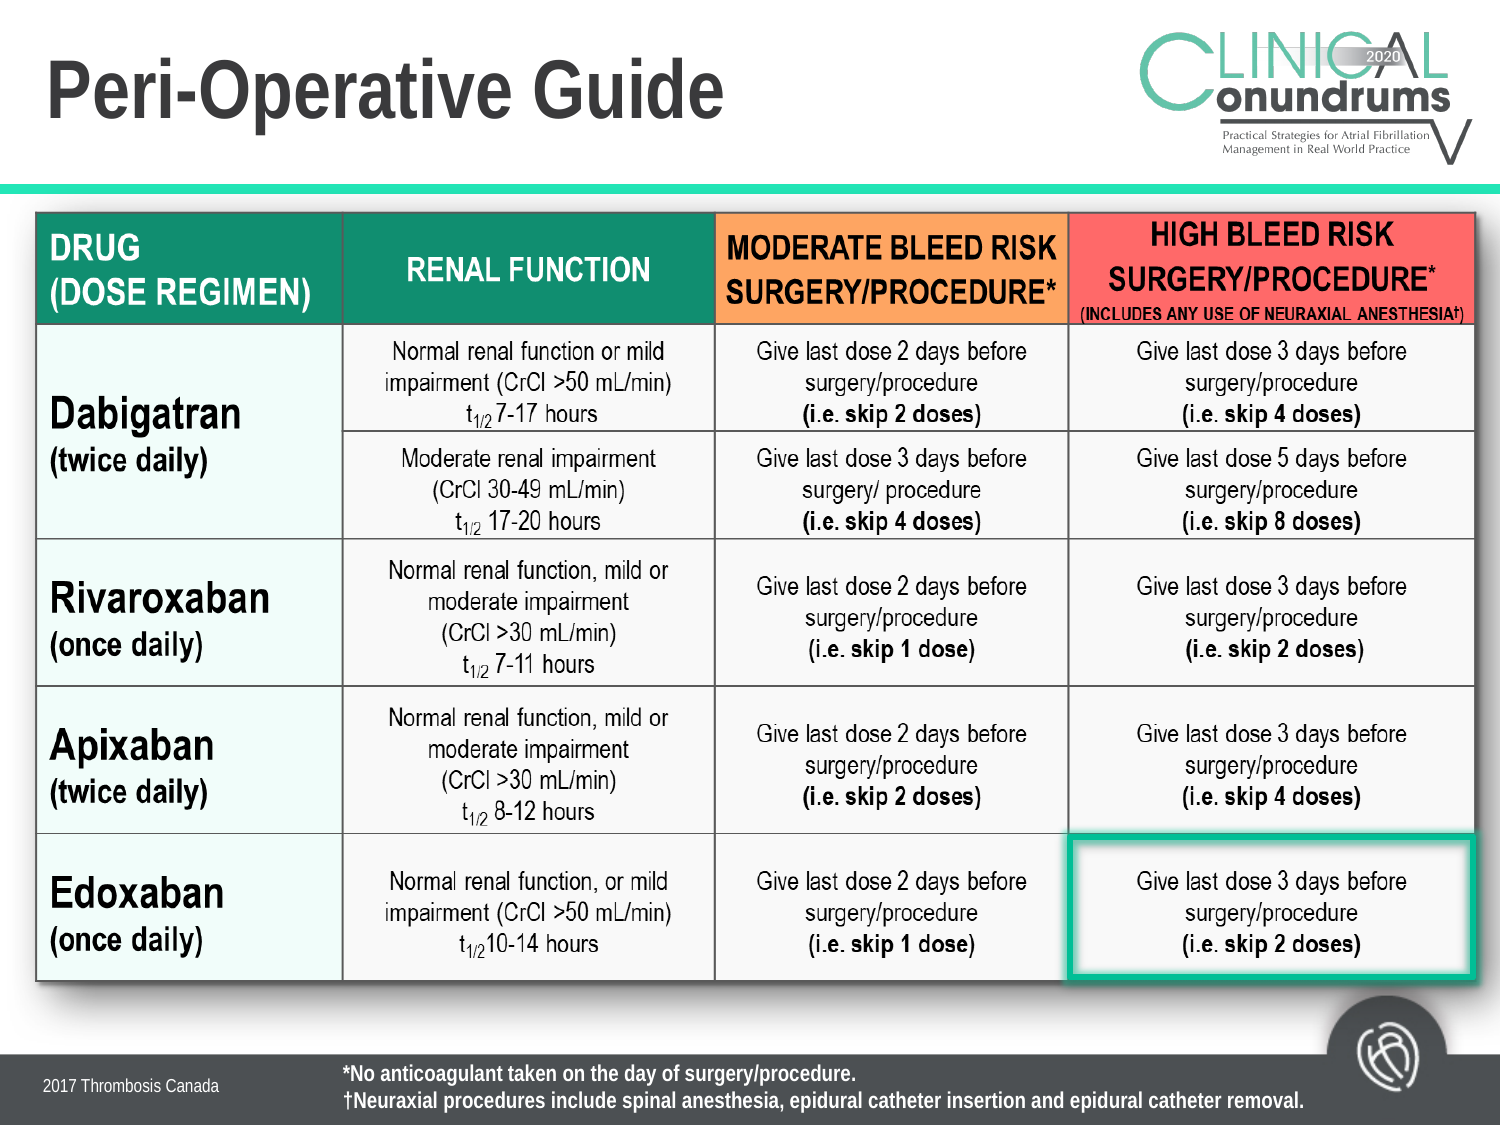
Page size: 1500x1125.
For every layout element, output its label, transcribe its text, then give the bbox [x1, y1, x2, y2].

text_box Peri-Operative Guide [31, 28, 1131, 143]
picture [0, 201, 1500, 1125]
picture [1136, 23, 1474, 173]
